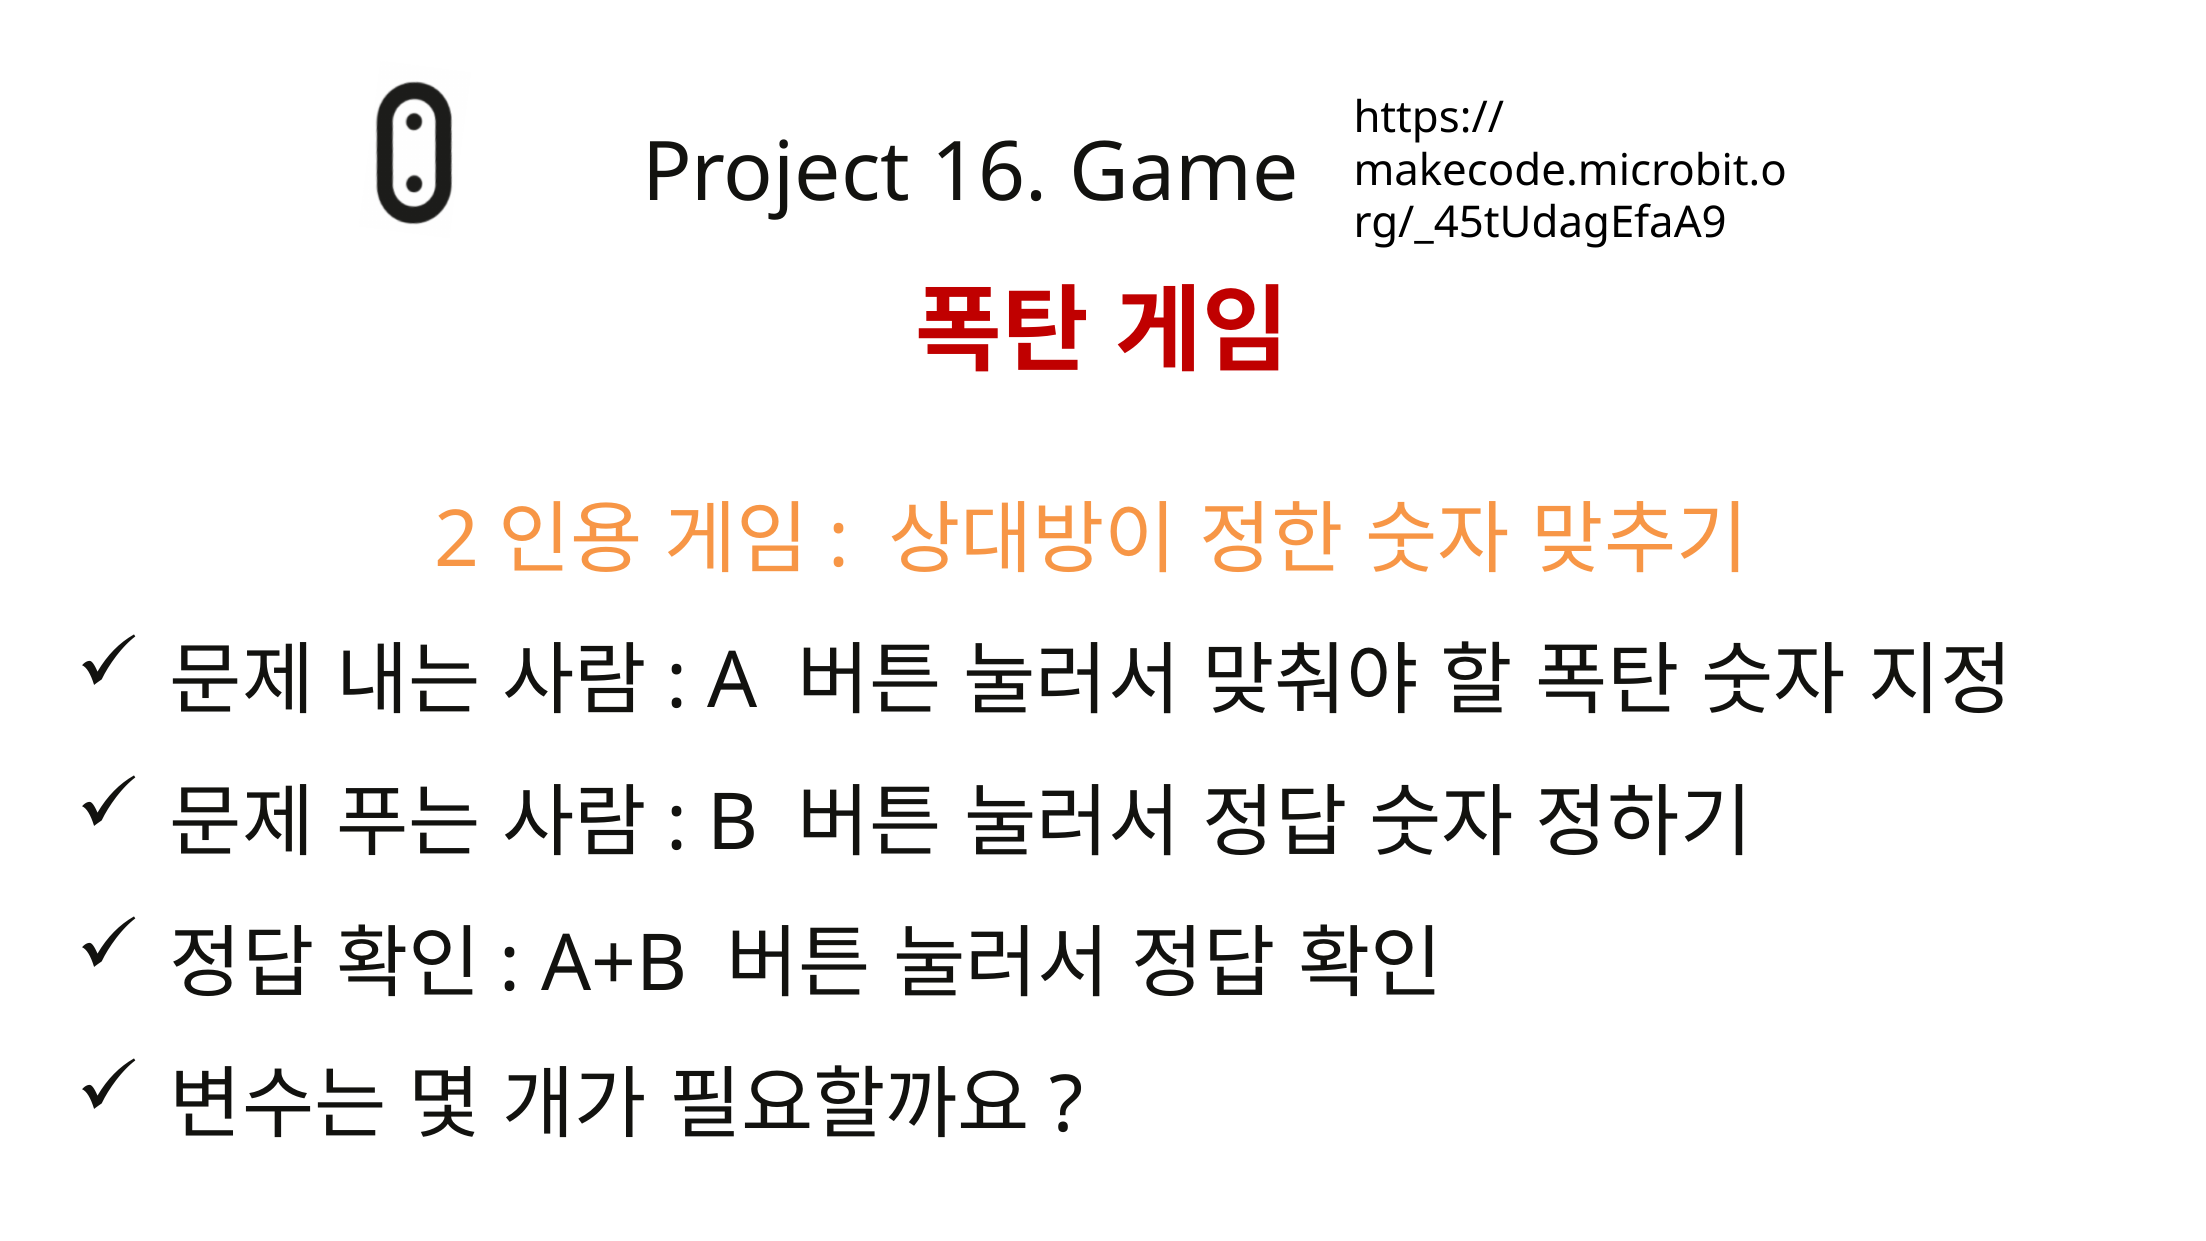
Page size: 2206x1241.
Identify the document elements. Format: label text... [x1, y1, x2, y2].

text_box 2인용 게임: 상대방이 정한 숫자 맞추기 문제 내는 사람: A 버튼 눌러서 맞춰야 할 폭탄 숫자 지정 문제 푸는 사람: B 버튼 눌러서 정답 숫자 정하기 정답 확인: A+B 버튼 눌러서 정답 확인 변수는 몇 개가 필요할까요? [65, 435, 2119, 607]
text_box 폭탄 게임 [411, 230, 1794, 435]
text_box https://makecode.microbit.org/_45tUdagEfaA9 [1338, 81, 1812, 254]
text_box Project 16. Game [470, 110, 1338, 230]
picture [331, 61, 499, 237]
text_box [1040, 607, 1528, 669]
